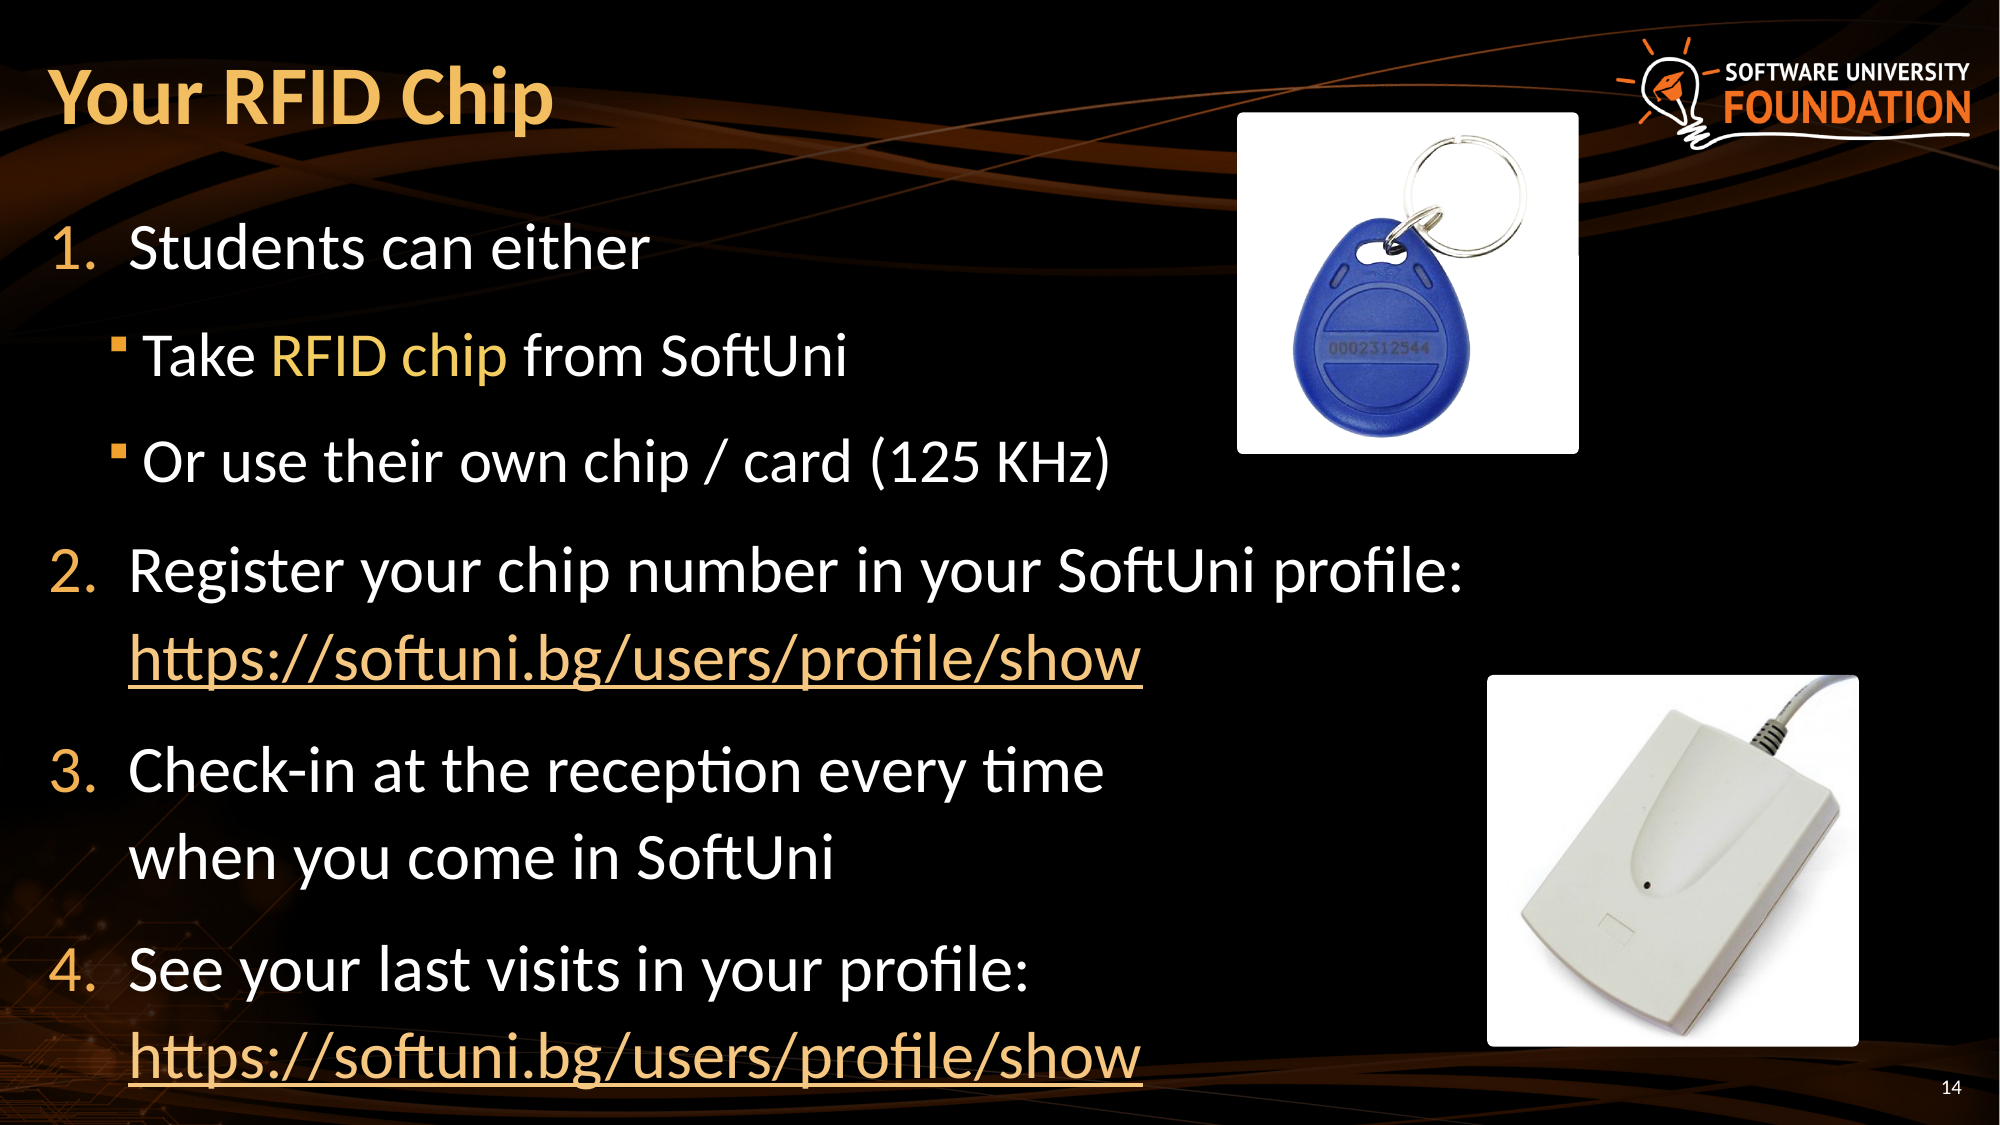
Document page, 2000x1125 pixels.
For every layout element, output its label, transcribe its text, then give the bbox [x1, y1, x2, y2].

picture [0, 0, 2000, 1125]
title Your RFID Chip [30, 6, 1602, 189]
list Students can either Take RFID chip from SoftUni Or use their own chip / card (125 KHz) Register your chip number in your SoftUni profile: https://softuni.bg/users/profile/show Check-in at the reception every time when you come in SoftUni See your last visits in your profile: https://softuni.bg/users/profile/show [31, 188, 1968, 1103]
